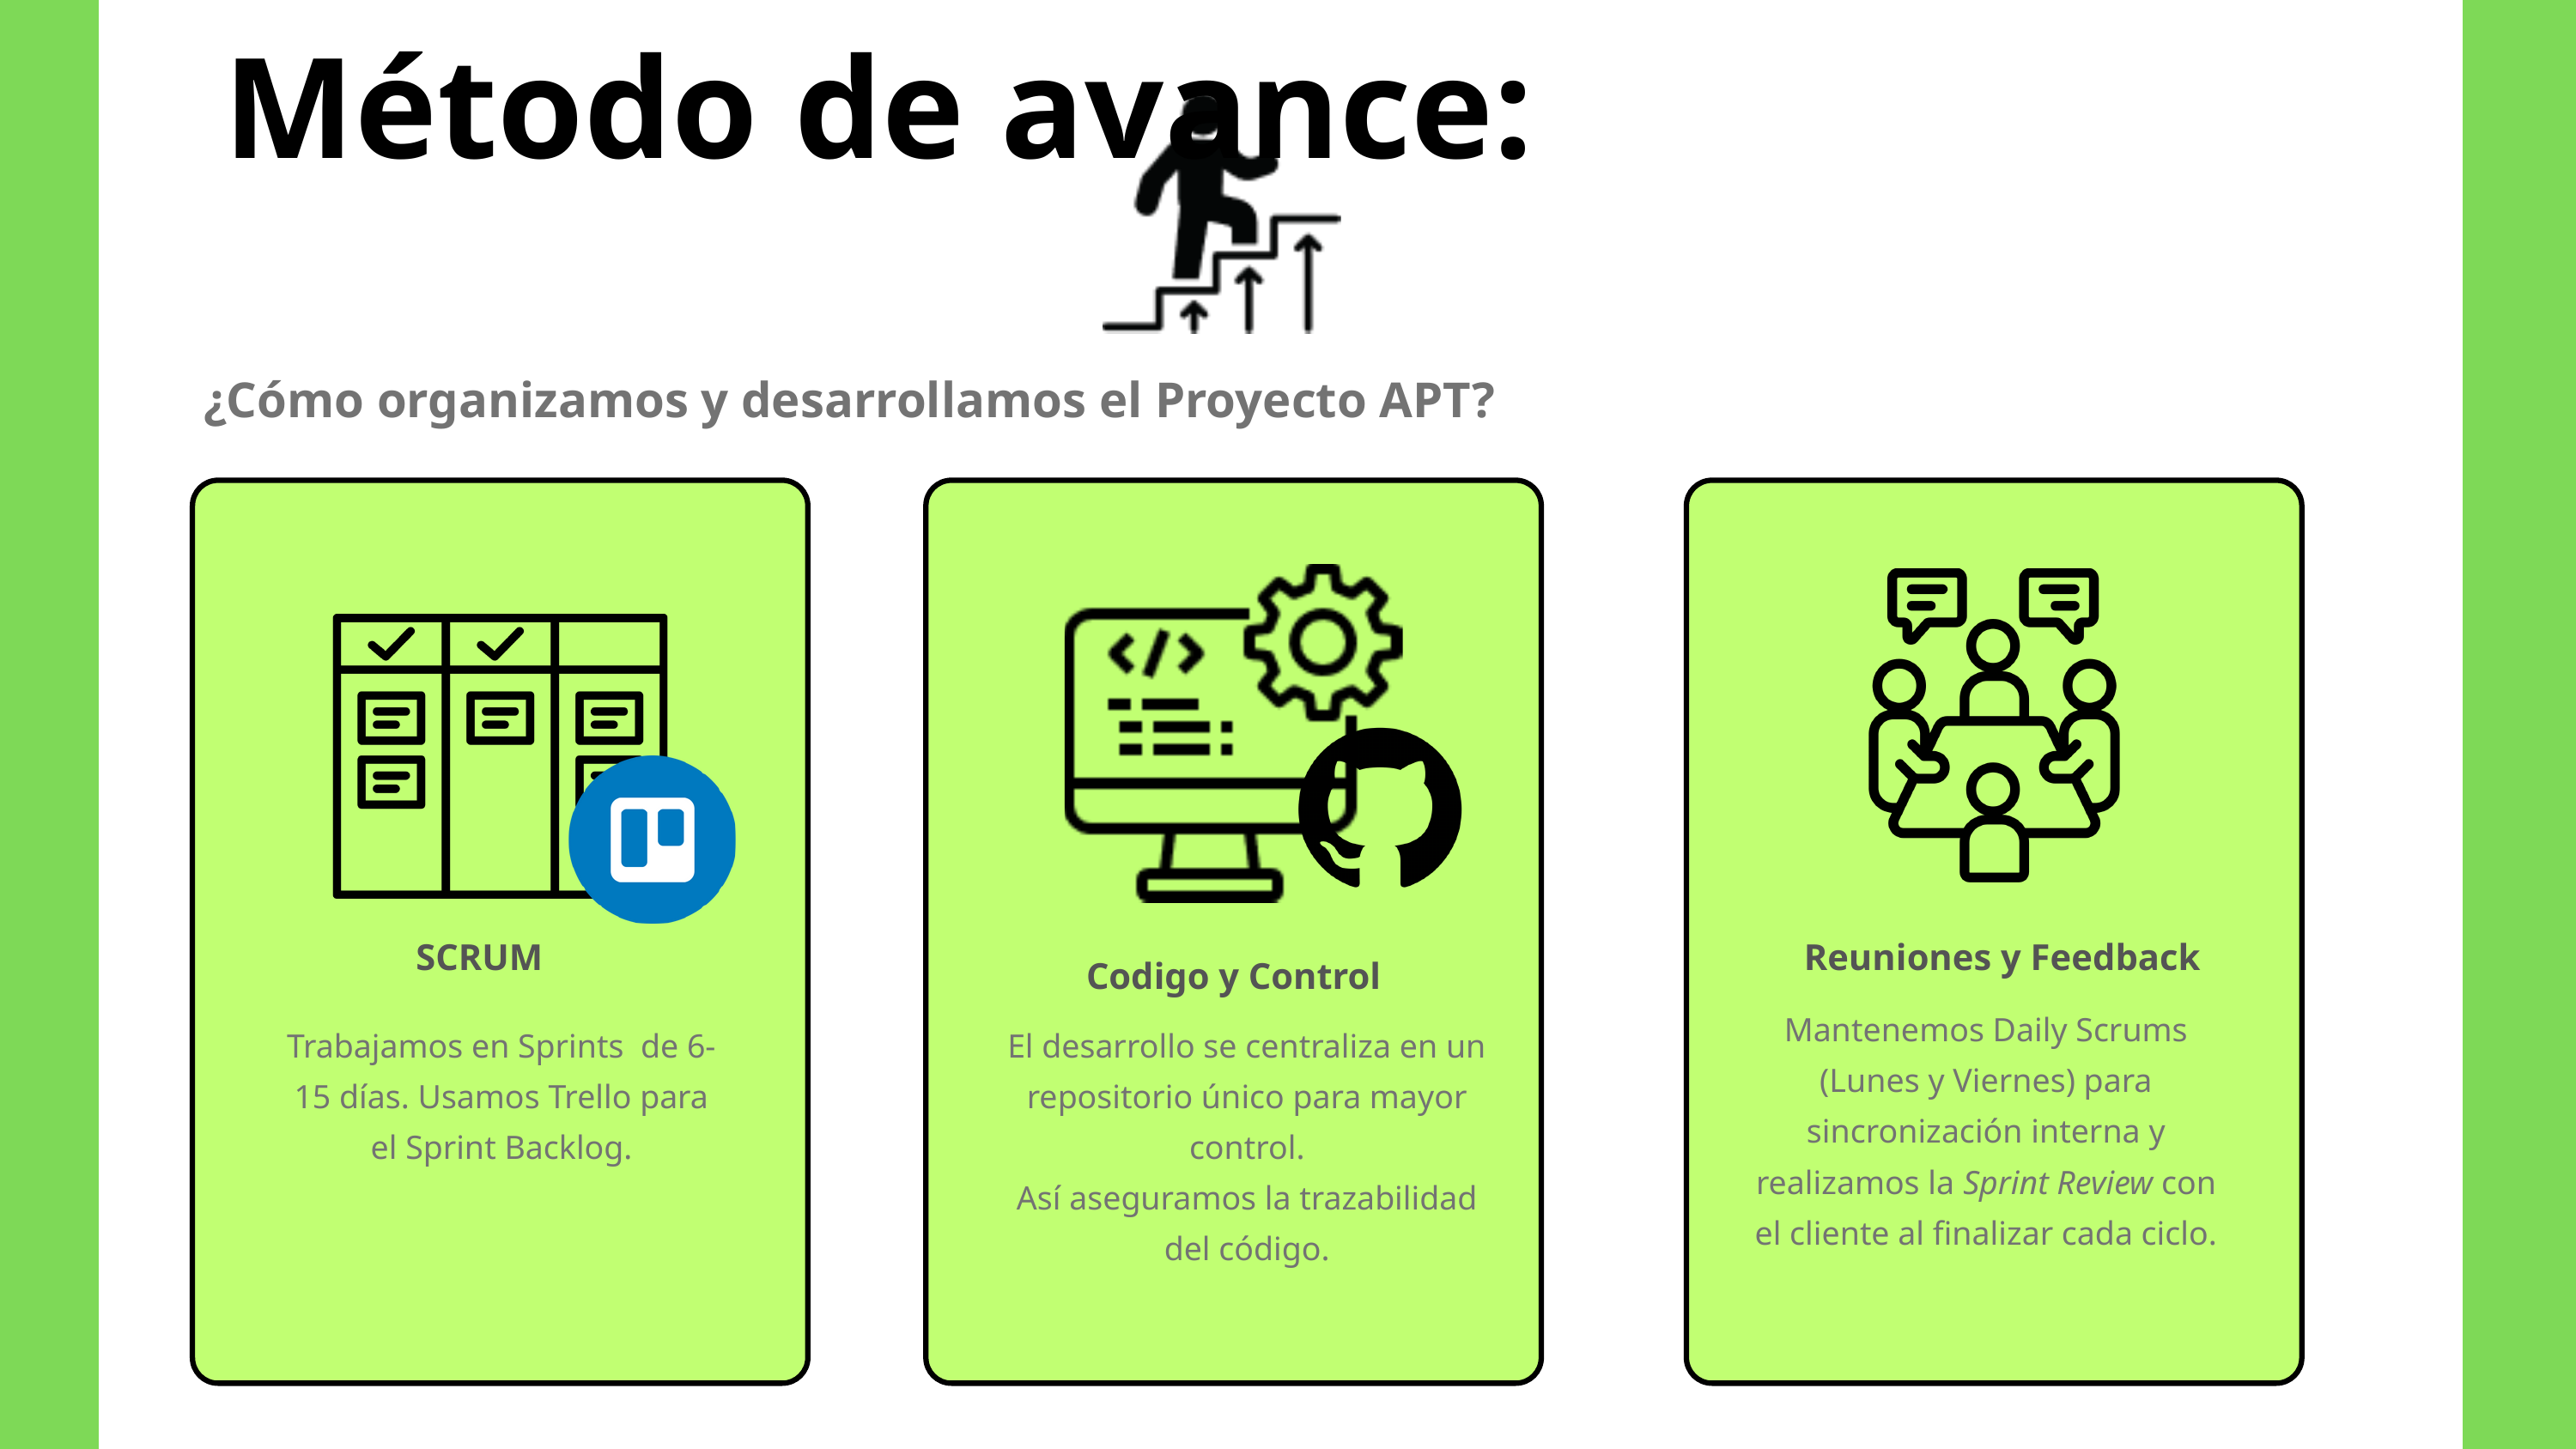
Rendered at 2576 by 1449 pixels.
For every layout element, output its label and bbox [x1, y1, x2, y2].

text_box [98, 0, 2463, 1449]
text_box [926, 480, 1542, 1384]
text_box [1686, 480, 2302, 1384]
text_box [191, 480, 809, 1384]
